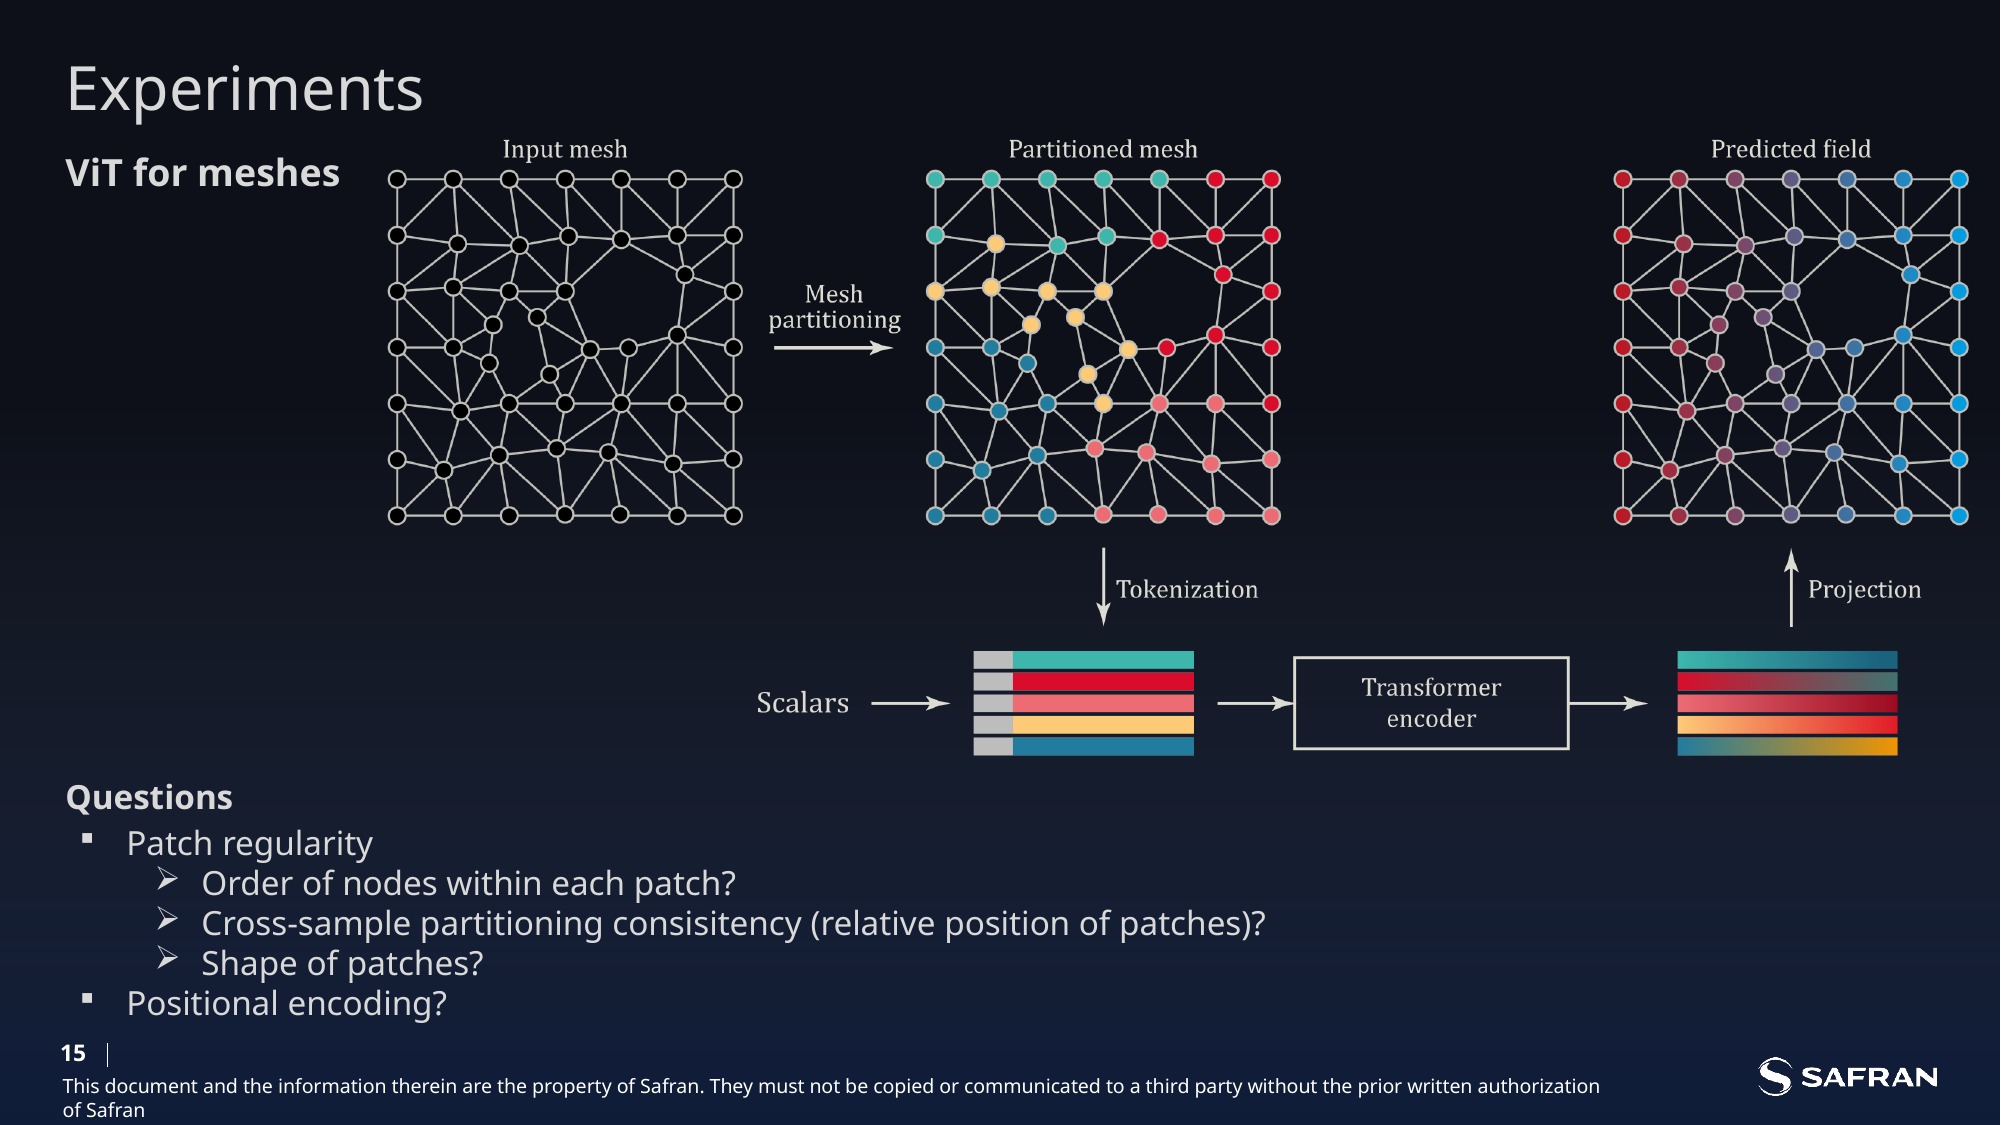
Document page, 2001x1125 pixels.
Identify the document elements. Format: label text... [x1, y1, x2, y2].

text_box Patch regularity Order of nodes within each patch? Cross-sample partitioning consisitency (relative position of patches)? Shape of patches? Positional encoding? [64, 815, 1799, 1030]
slide_number 15 [28, 1032, 102, 1076]
text_box Experiments [50, 42, 1937, 140]
text_box Questions [50, 778, 1405, 824]
text_box ViT for meshes [50, 157, 371, 202]
picture [377, 124, 1980, 769]
